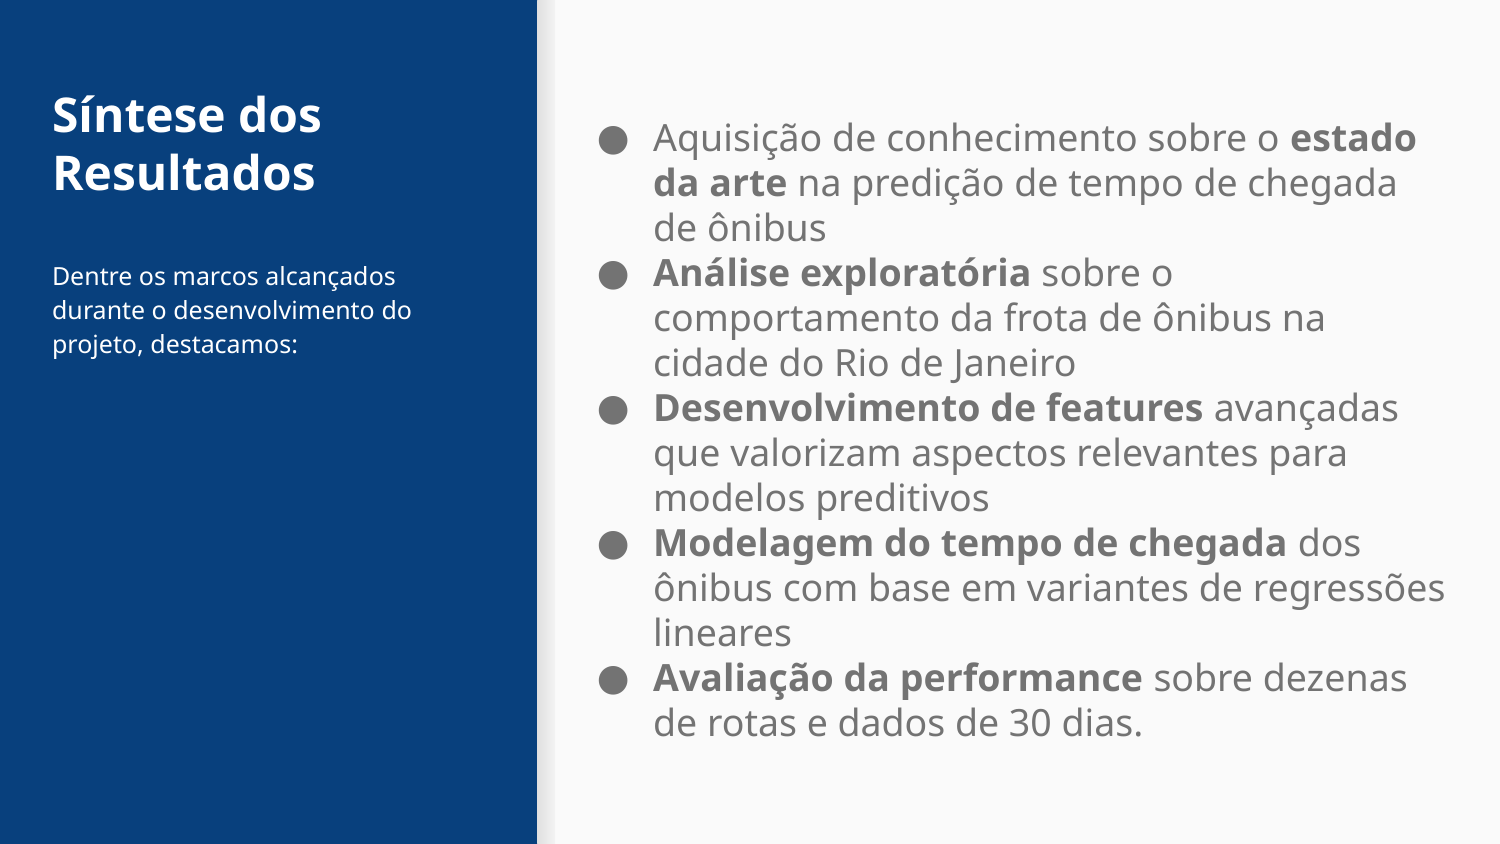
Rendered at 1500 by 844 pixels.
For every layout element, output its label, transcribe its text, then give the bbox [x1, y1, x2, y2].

title Síntese dos Resultados [37, 58, 498, 216]
text_box Aquisição de conhecimento sobre o estado da arte na predição de tempo de chegada de ônibus Análise exploratória sobre o comportamento da frota de ônibus na cidade do Rio de Janeiro Desenvolvimento de features avançadas que valorizam aspectos relevantes para modelos preditivos Modelagem do tempo de chegada dos ônibus com base em variantes de regressões lineares Avaliação da performance sobre dezenas de rotas e dados de 30 dias. [563, 78, 1463, 779]
list Dentre os marcos alcançados durante o desenvolvimento do projeto, destacamos: [37, 240, 498, 760]
